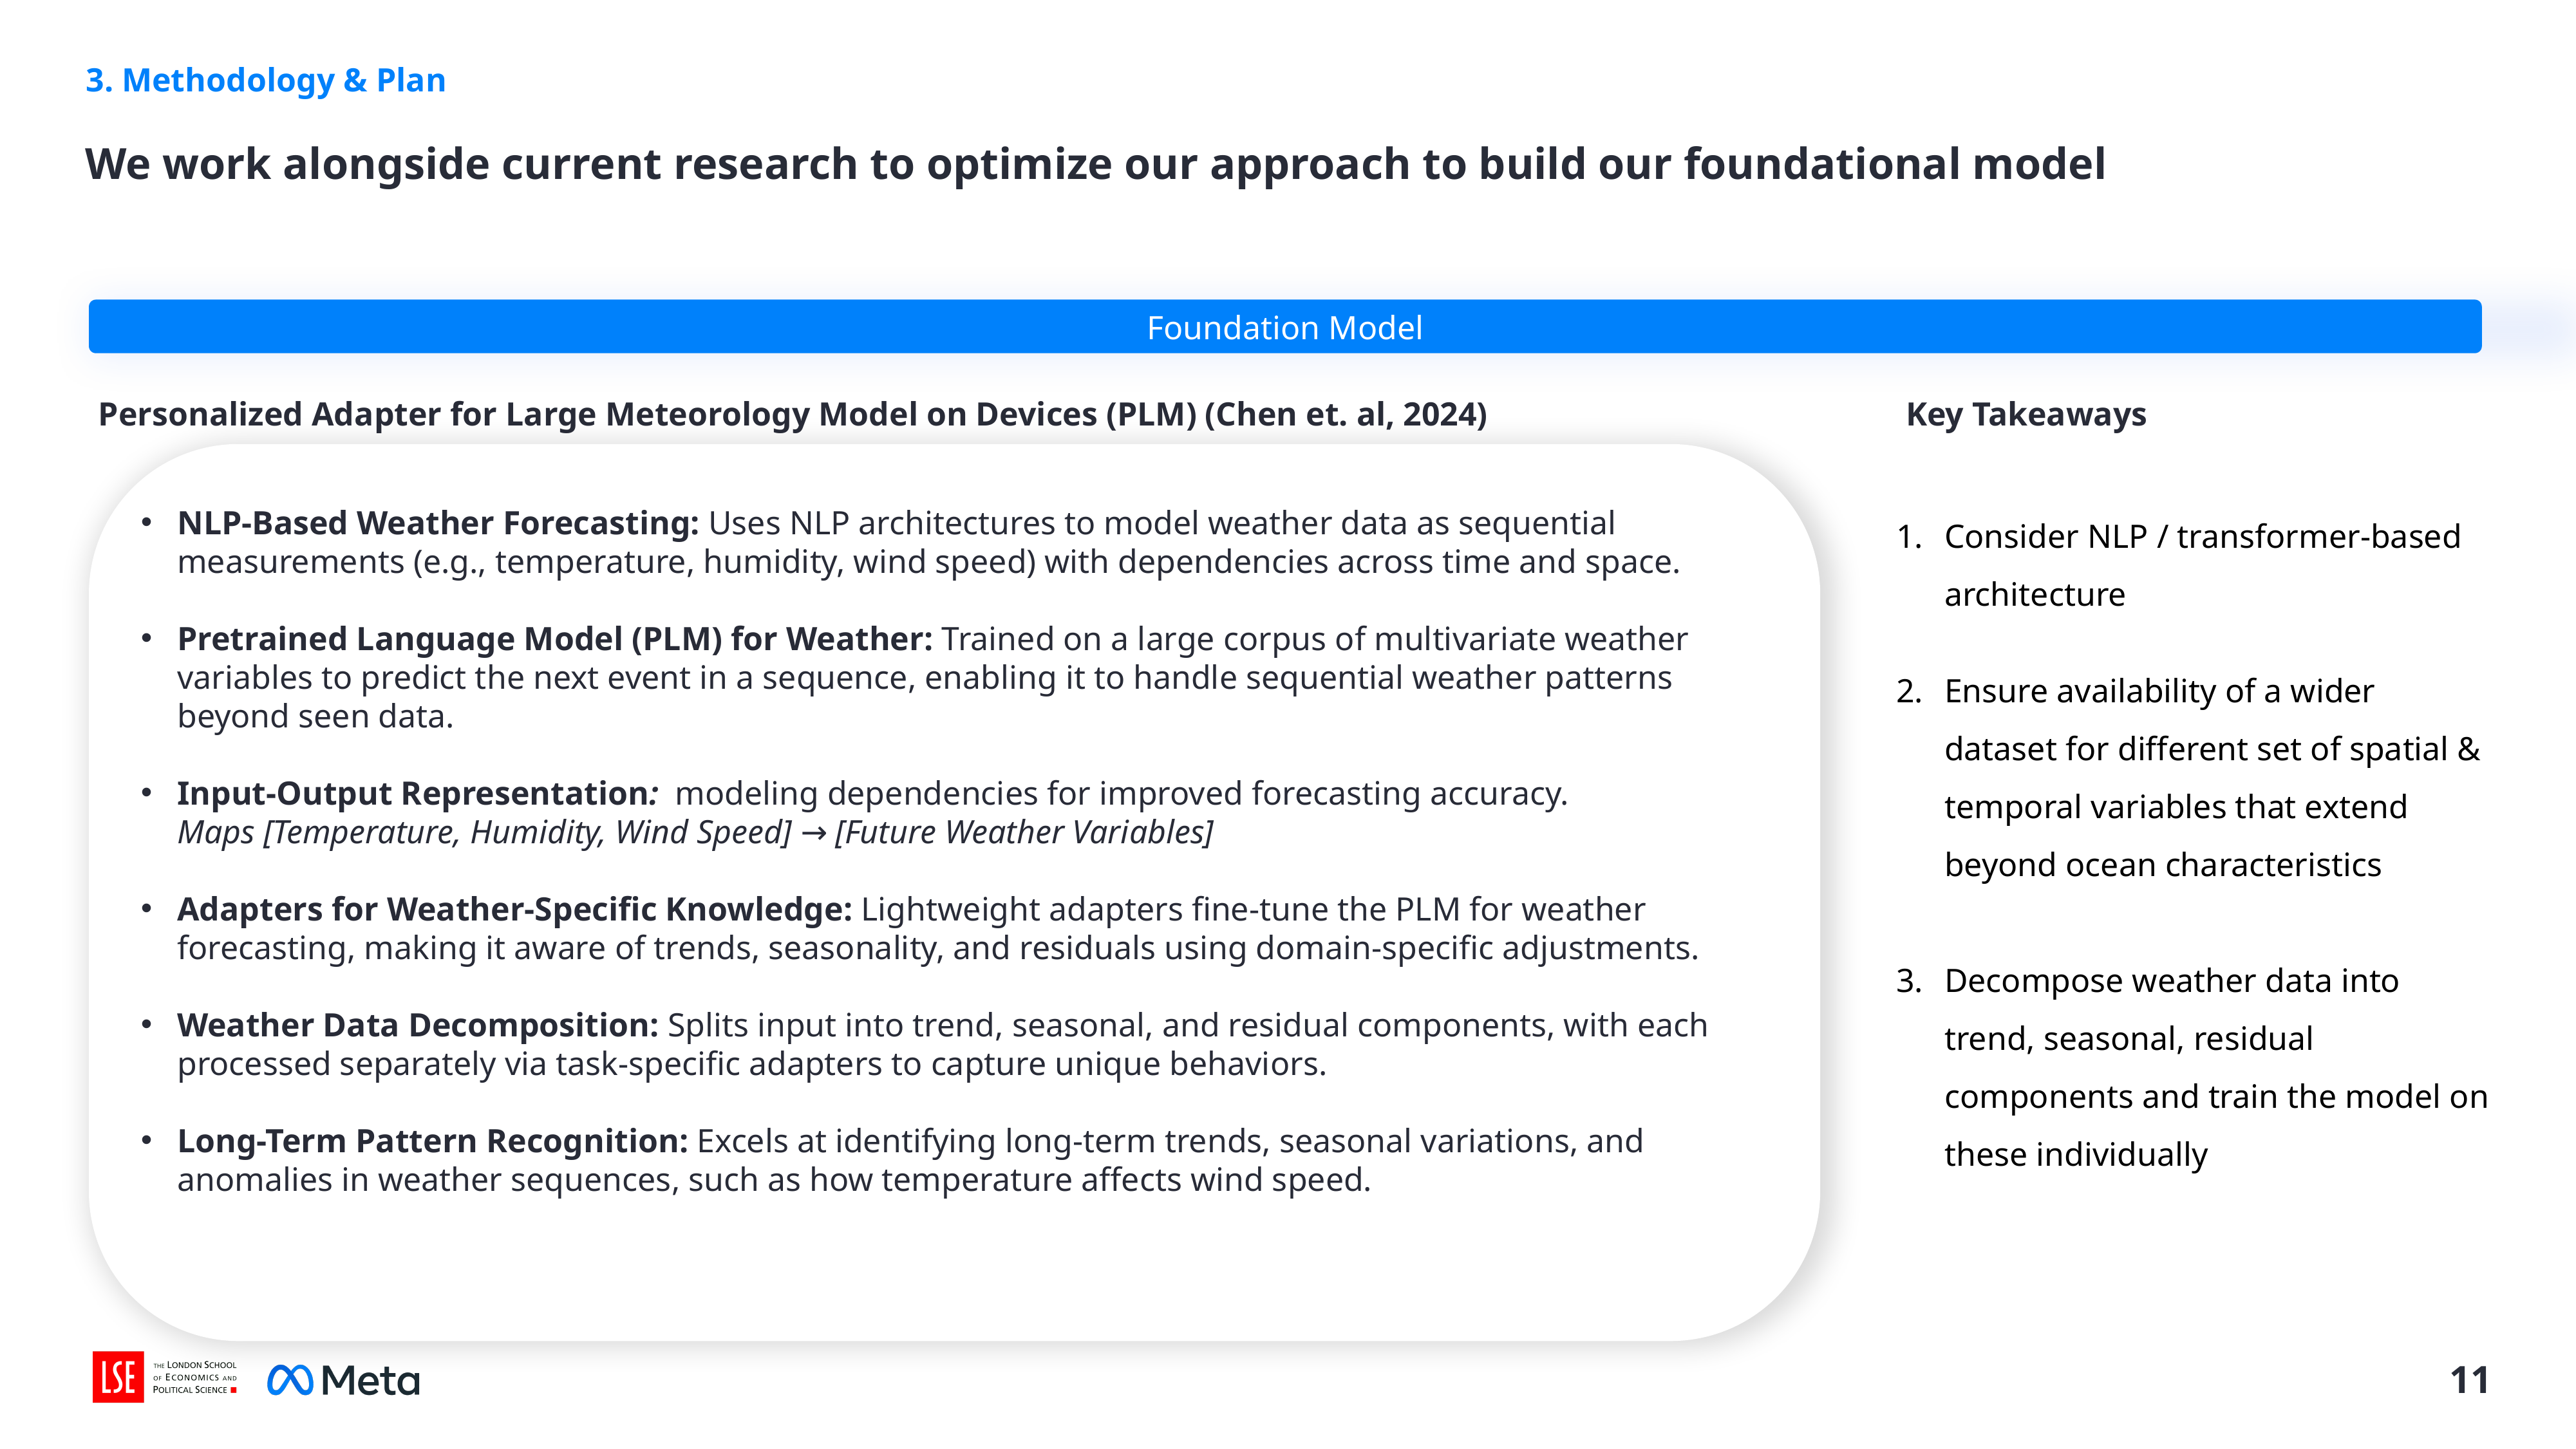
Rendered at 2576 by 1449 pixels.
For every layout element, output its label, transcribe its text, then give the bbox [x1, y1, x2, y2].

text_box Foundation Model [87, 298, 2483, 355]
text_box 3. Methodology & Plan [71, 47, 2493, 103]
picture [250, 1354, 437, 1403]
picture [88, 1347, 243, 1410]
text_box Consider NLP / transformer-based architecture Ensure availability of a wider dataset for different set of spatial & temporal variables that extend beyond ocean characteristics Decompose weather data into trend, seasonal, residual components and train the model on these individually [1896, 496, 2496, 1173]
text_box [88, 444, 1821, 1341]
text_box We work alongside current research to optimize our approach to build our foundational model [75, 116, 2497, 209]
text_box Personalized Adapter for Large Meteorology Model on Devices (PLM) (Chen et. al, 2024) [89, 369, 1749, 437]
text_box Key Takeaways [1896, 369, 2482, 437]
